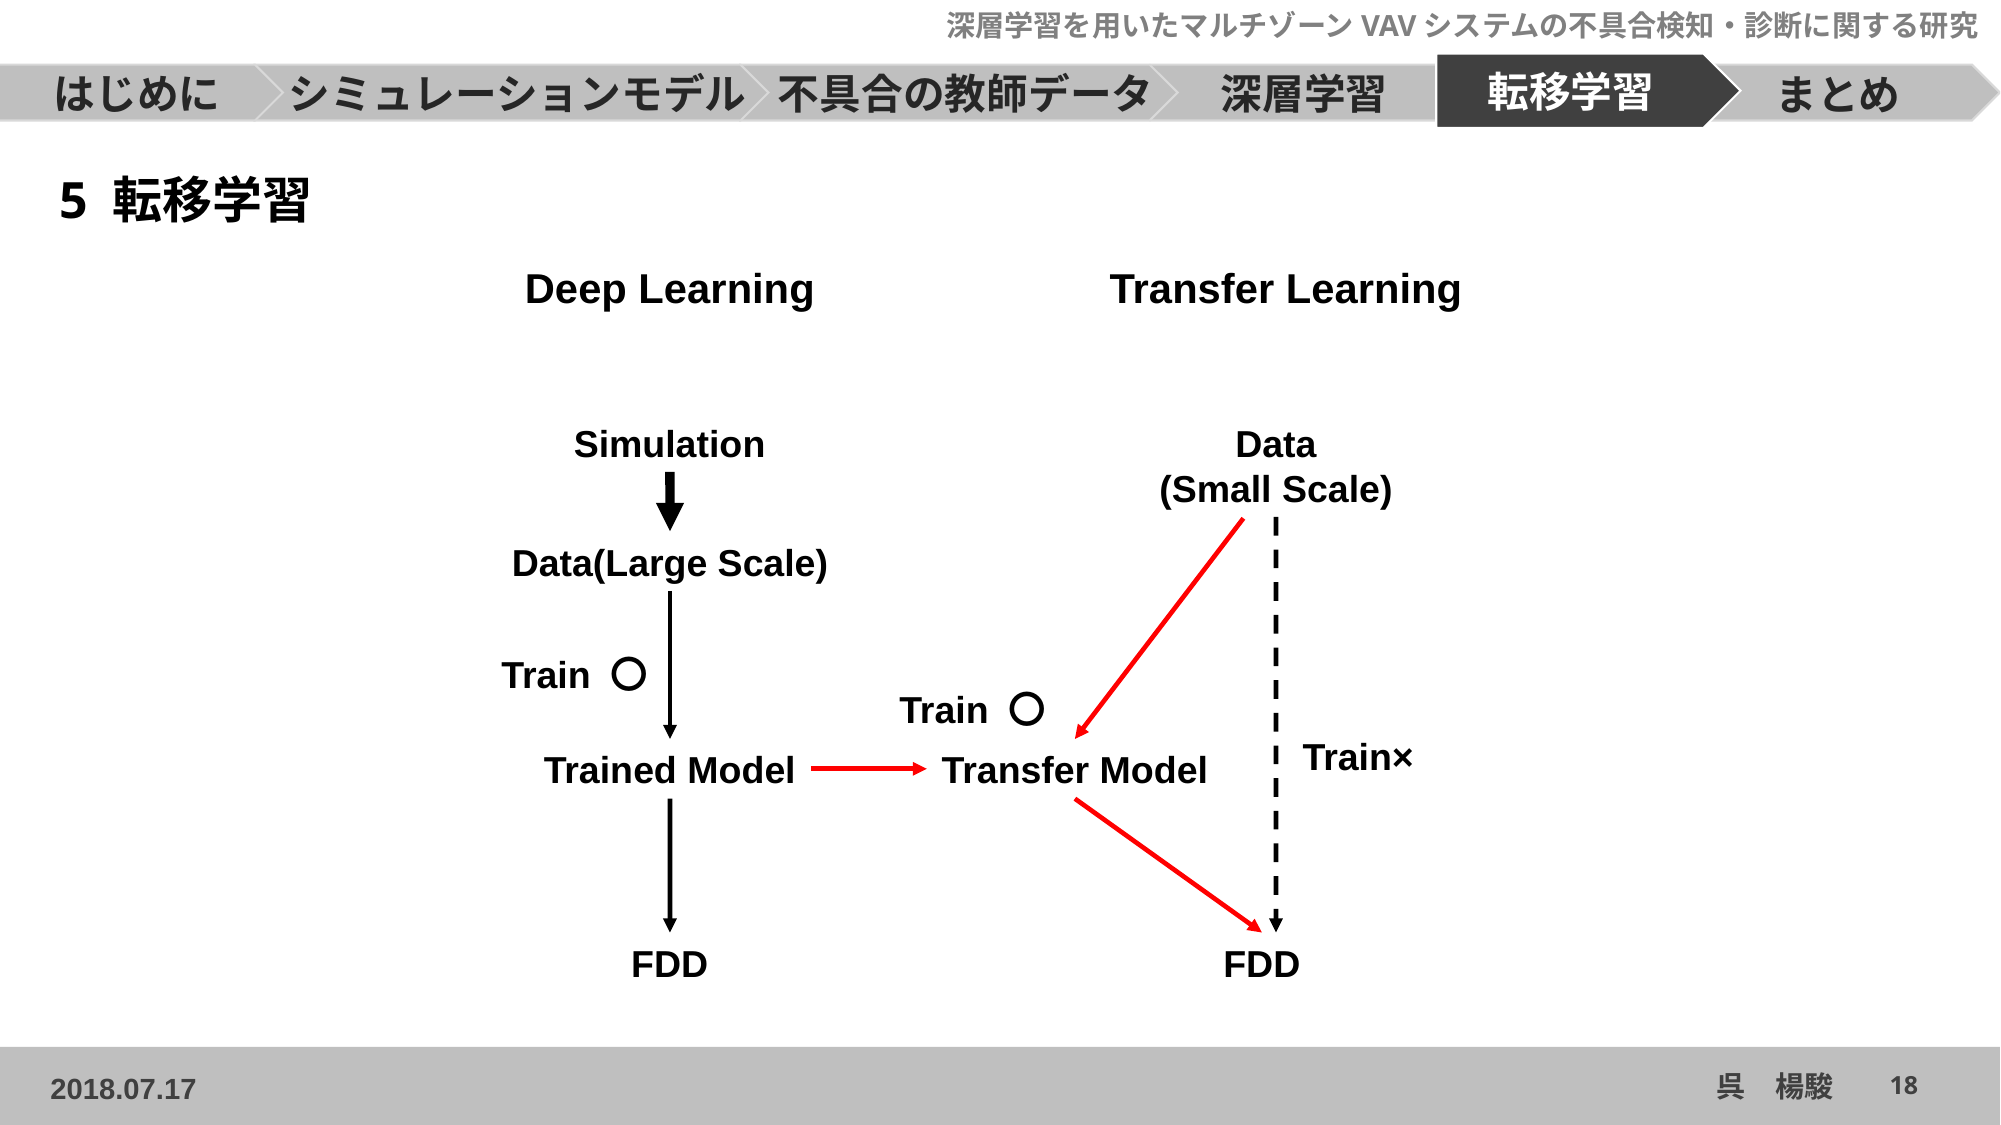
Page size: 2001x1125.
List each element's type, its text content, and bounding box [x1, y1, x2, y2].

text_box Train× [1287, 725, 1430, 785]
text_box 5 転移学習 [44, 160, 1000, 236]
text_box Transfer Learning [1094, 254, 1478, 319]
text_box Transfer Model [926, 738, 1224, 799]
text_box FDD [1208, 932, 1316, 993]
text_box Train 〇 [884, 678, 1061, 739]
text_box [1074, 518, 1244, 739]
text_box Data(Large Scale) [497, 531, 843, 591]
text_box Train 〇 [486, 643, 663, 704]
text_box FDD [616, 932, 724, 993]
text_box Simulation [559, 412, 781, 472]
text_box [1074, 799, 1262, 933]
text_box Trained Model [529, 738, 811, 799]
text_box Deep Learning [510, 254, 830, 319]
text_box Data (Small Scale) [1144, 412, 1408, 517]
